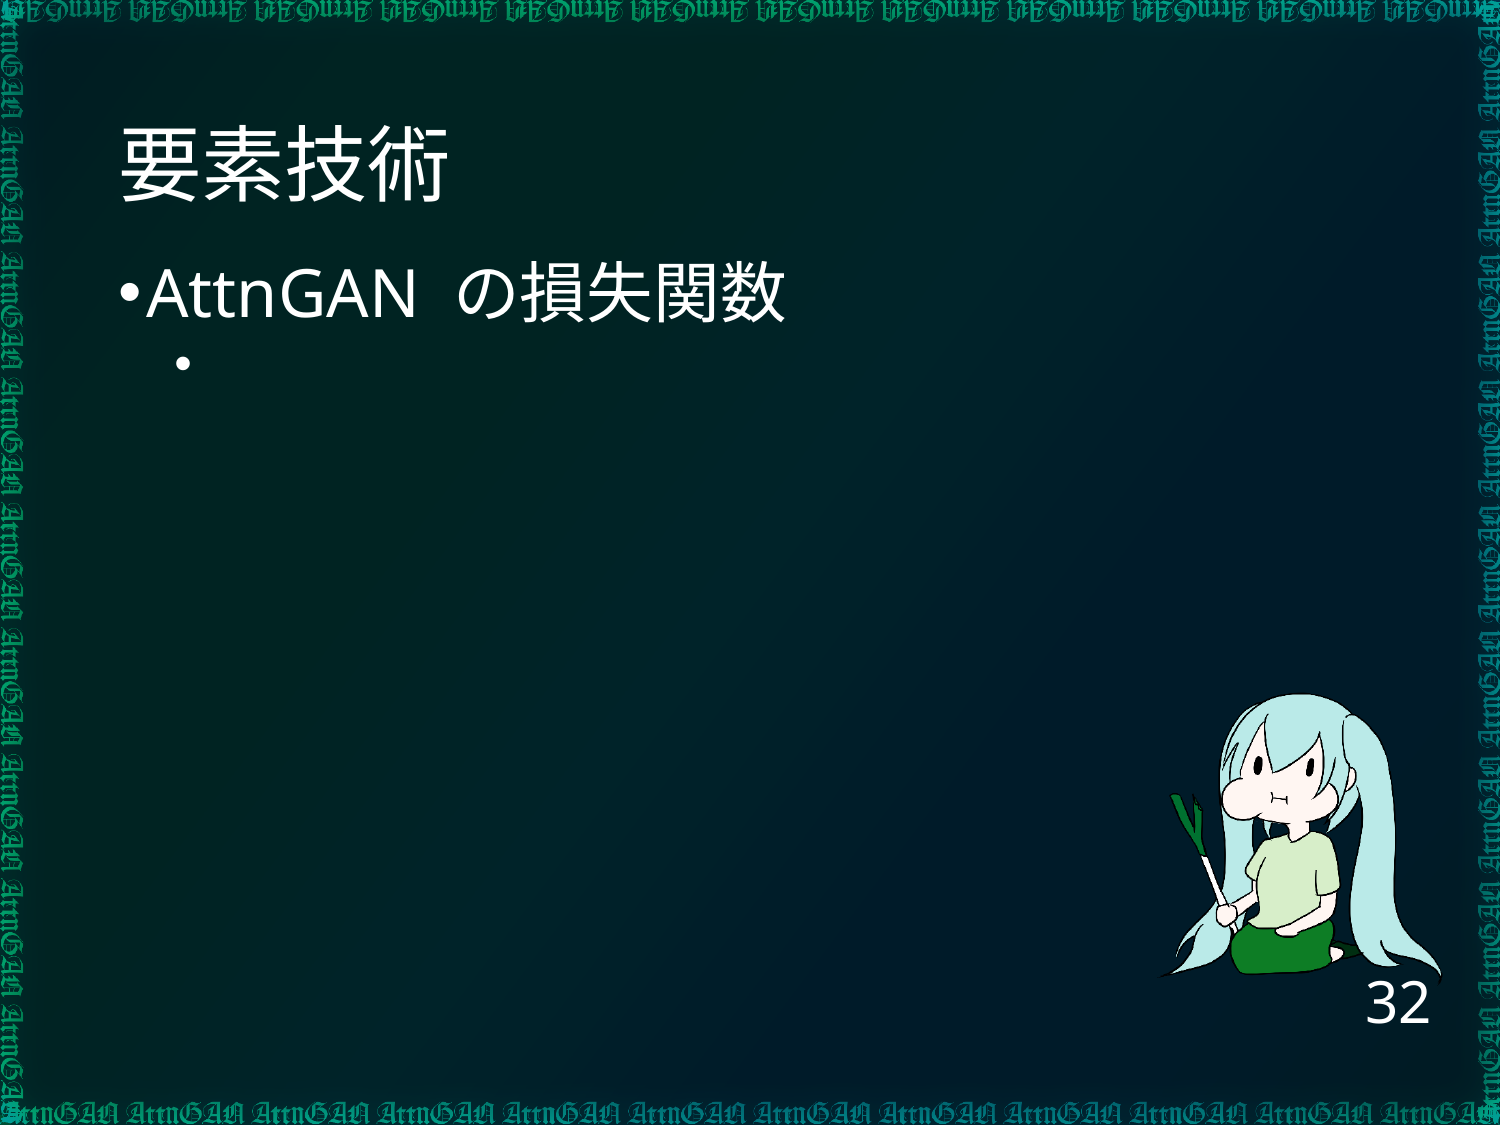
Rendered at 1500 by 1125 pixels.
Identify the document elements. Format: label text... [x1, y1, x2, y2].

title 要素技術 [103, 59, 1397, 278]
slide_number 32 [1097, 972, 1447, 1037]
picture [0, 0, 1500, 1125]
